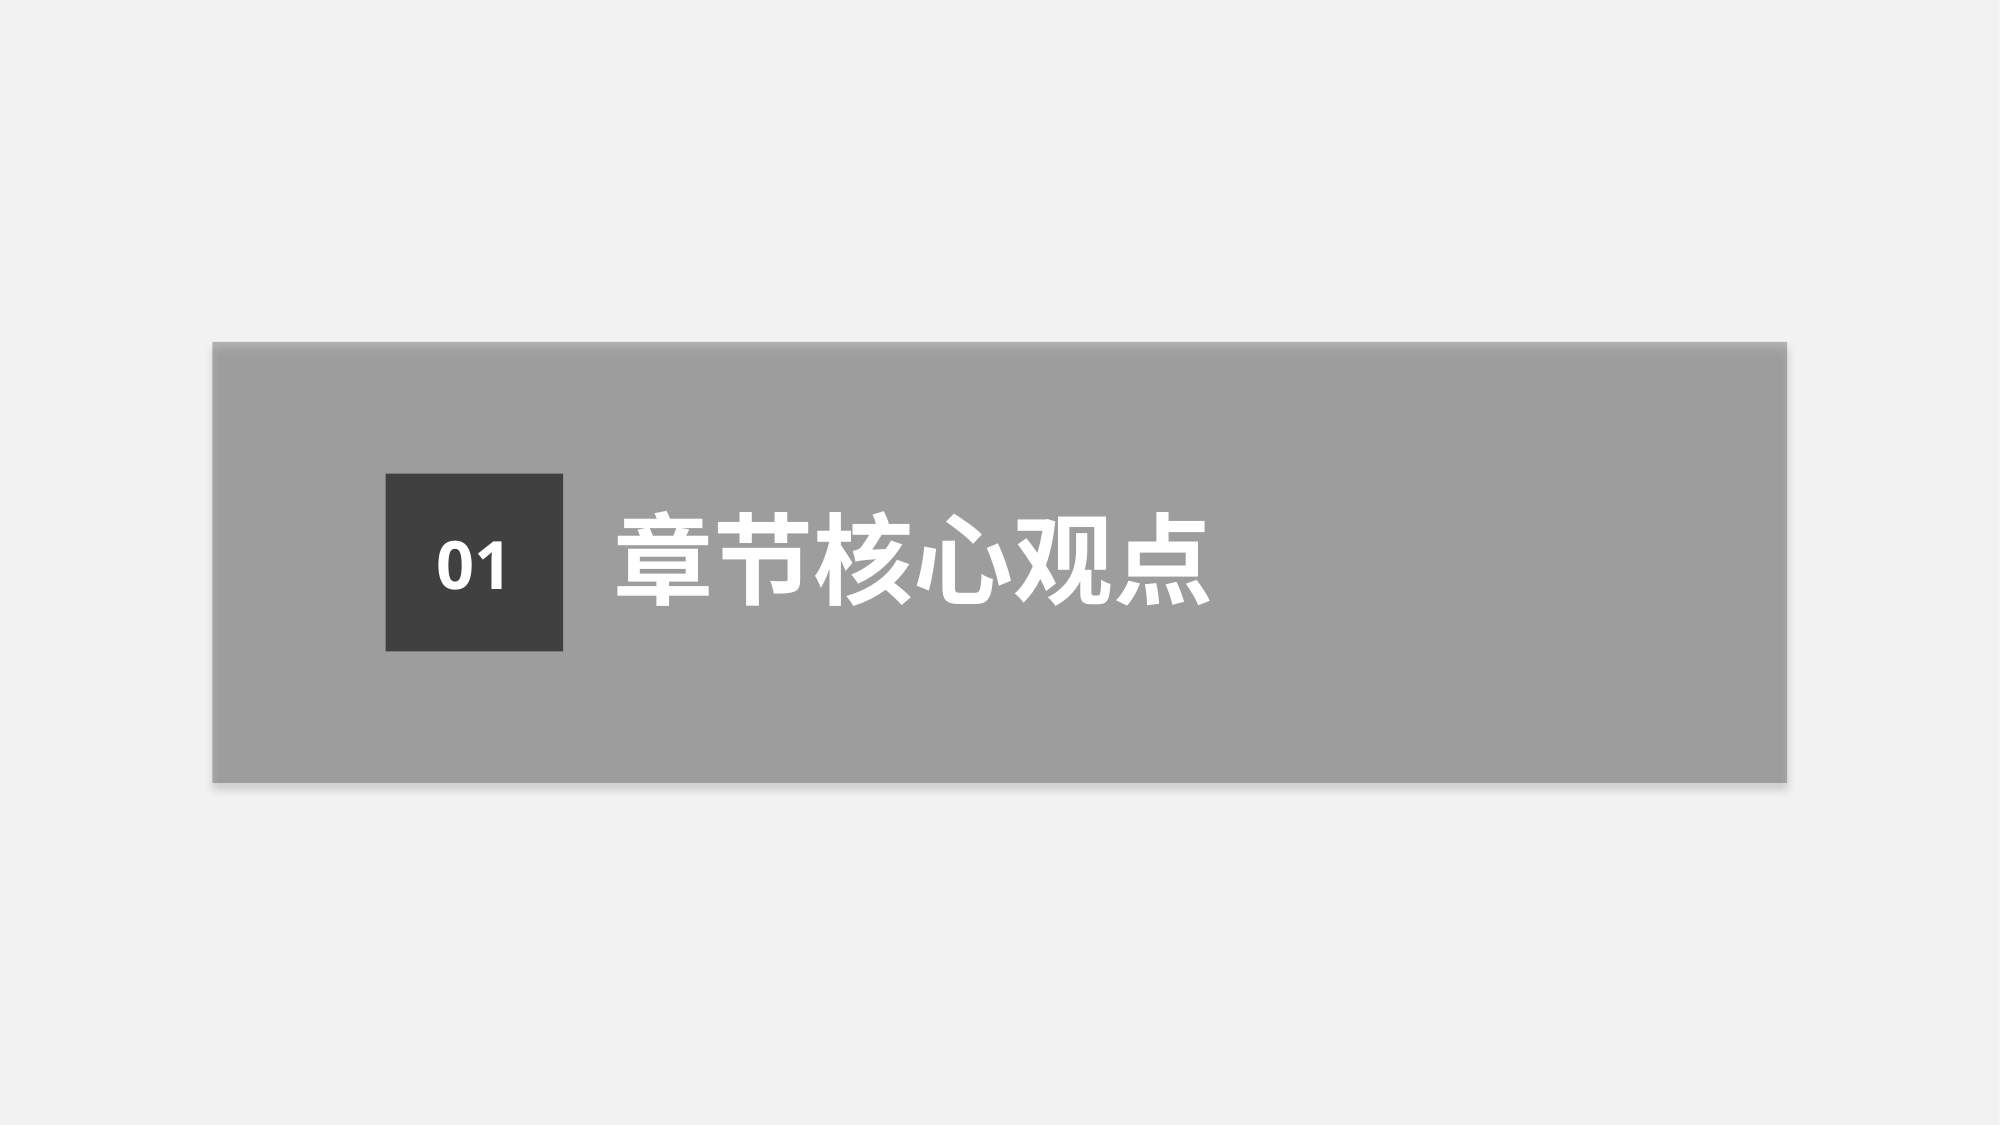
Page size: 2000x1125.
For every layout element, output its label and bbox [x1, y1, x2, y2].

text_box [210, 340, 1789, 785]
text_box [385, 473, 1355, 652]
